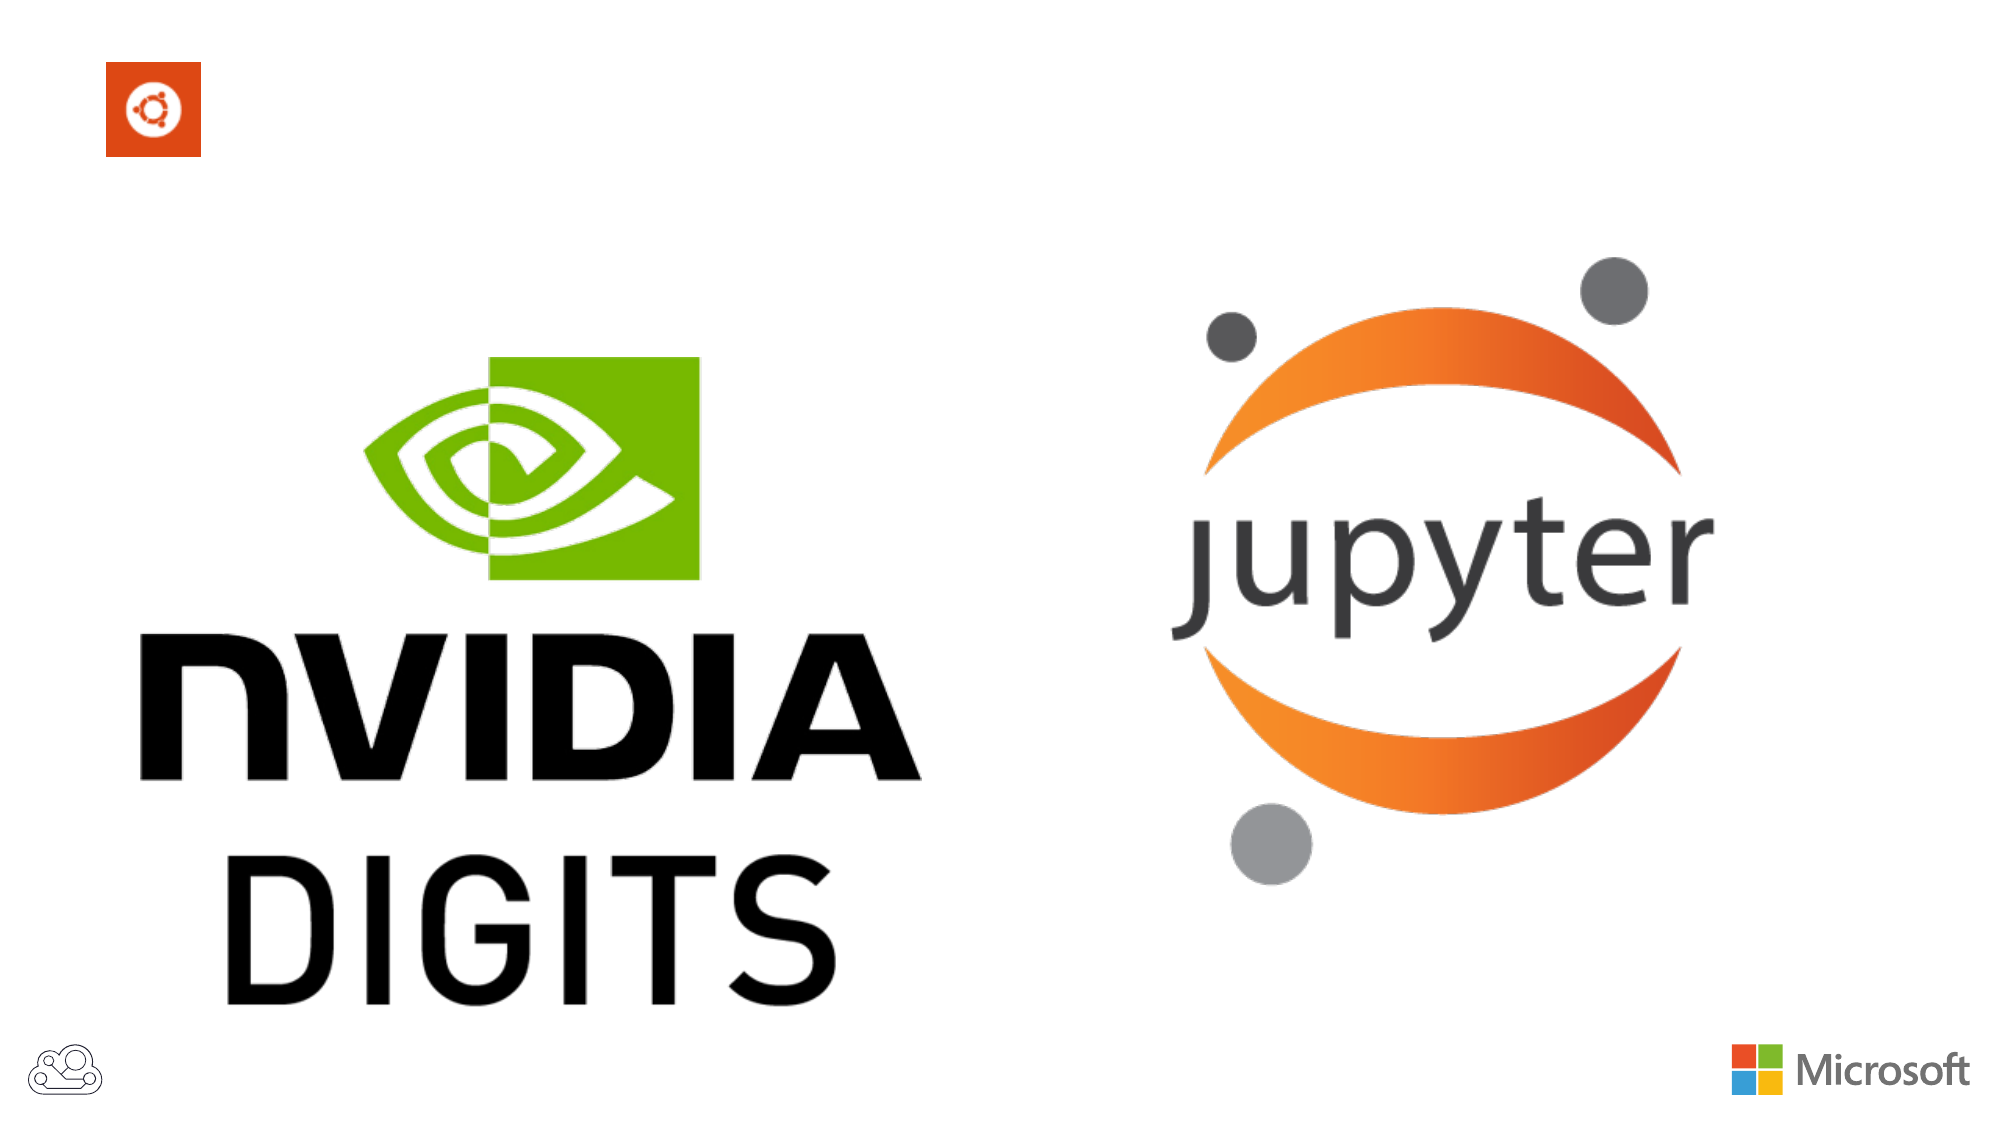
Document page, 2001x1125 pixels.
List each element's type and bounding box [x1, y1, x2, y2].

picture [1099, 228, 1787, 916]
picture [140, 357, 922, 1008]
picture [106, 62, 201, 157]
